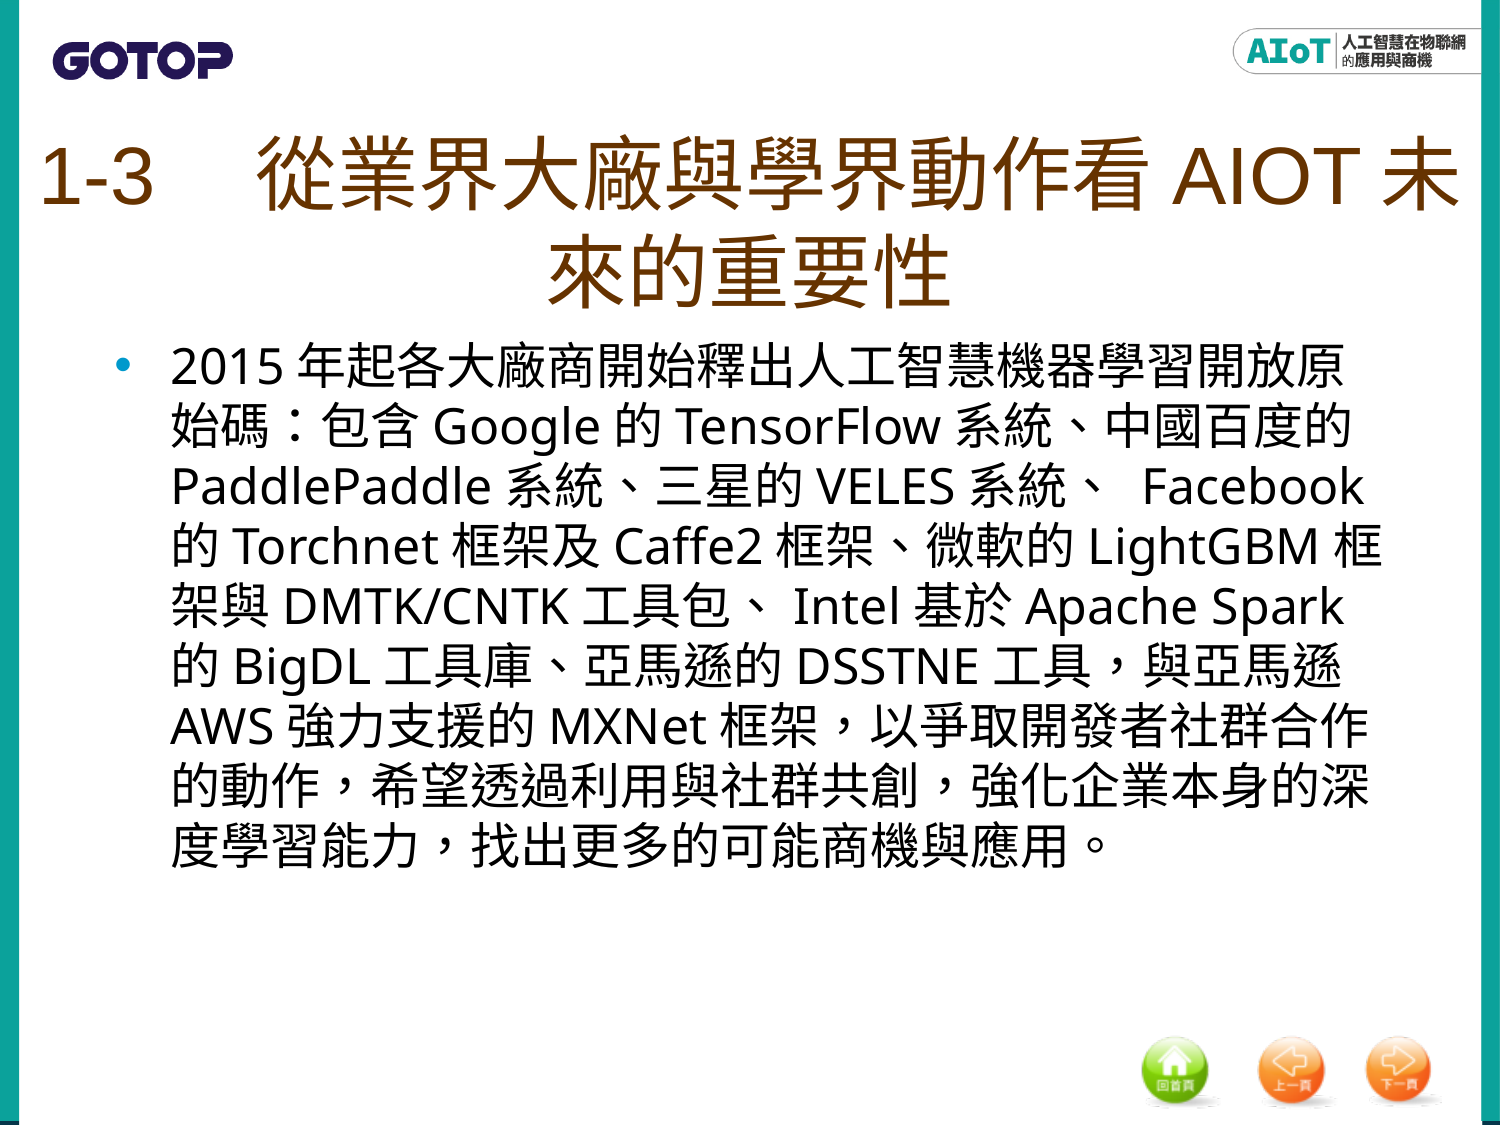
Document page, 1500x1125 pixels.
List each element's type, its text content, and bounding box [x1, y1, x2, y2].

title 1-3 從業界大廠與學界動作看AIoT未來的重要性 [0, 114, 1500, 327]
picture [0, 0, 1500, 114]
picture [0, 327, 1500, 1125]
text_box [1136, 1029, 1442, 1113]
text_box 2015年起各大廠商開始釋出人工智慧機器學習開放原始碼：包含Google的TensorFlow系統、中國百度的PaddlePaddle系統、三星的VELES系統、 Facebook的Torchnet框架及Caffe2框架、微軟的LightGBM框架與DMTK/CNTK工具包、Intel基於Apache Spark的BigDL工具庫、亞馬遜的DSSTNE工具，與亞馬遜AWS強力支援的MXNet框架，以爭取開發者社群合作的動作，希望透過利用與社群共創，強化企業本身的深度學習能力，找出更多的可能商機與應用。 [99, 326, 1401, 942]
